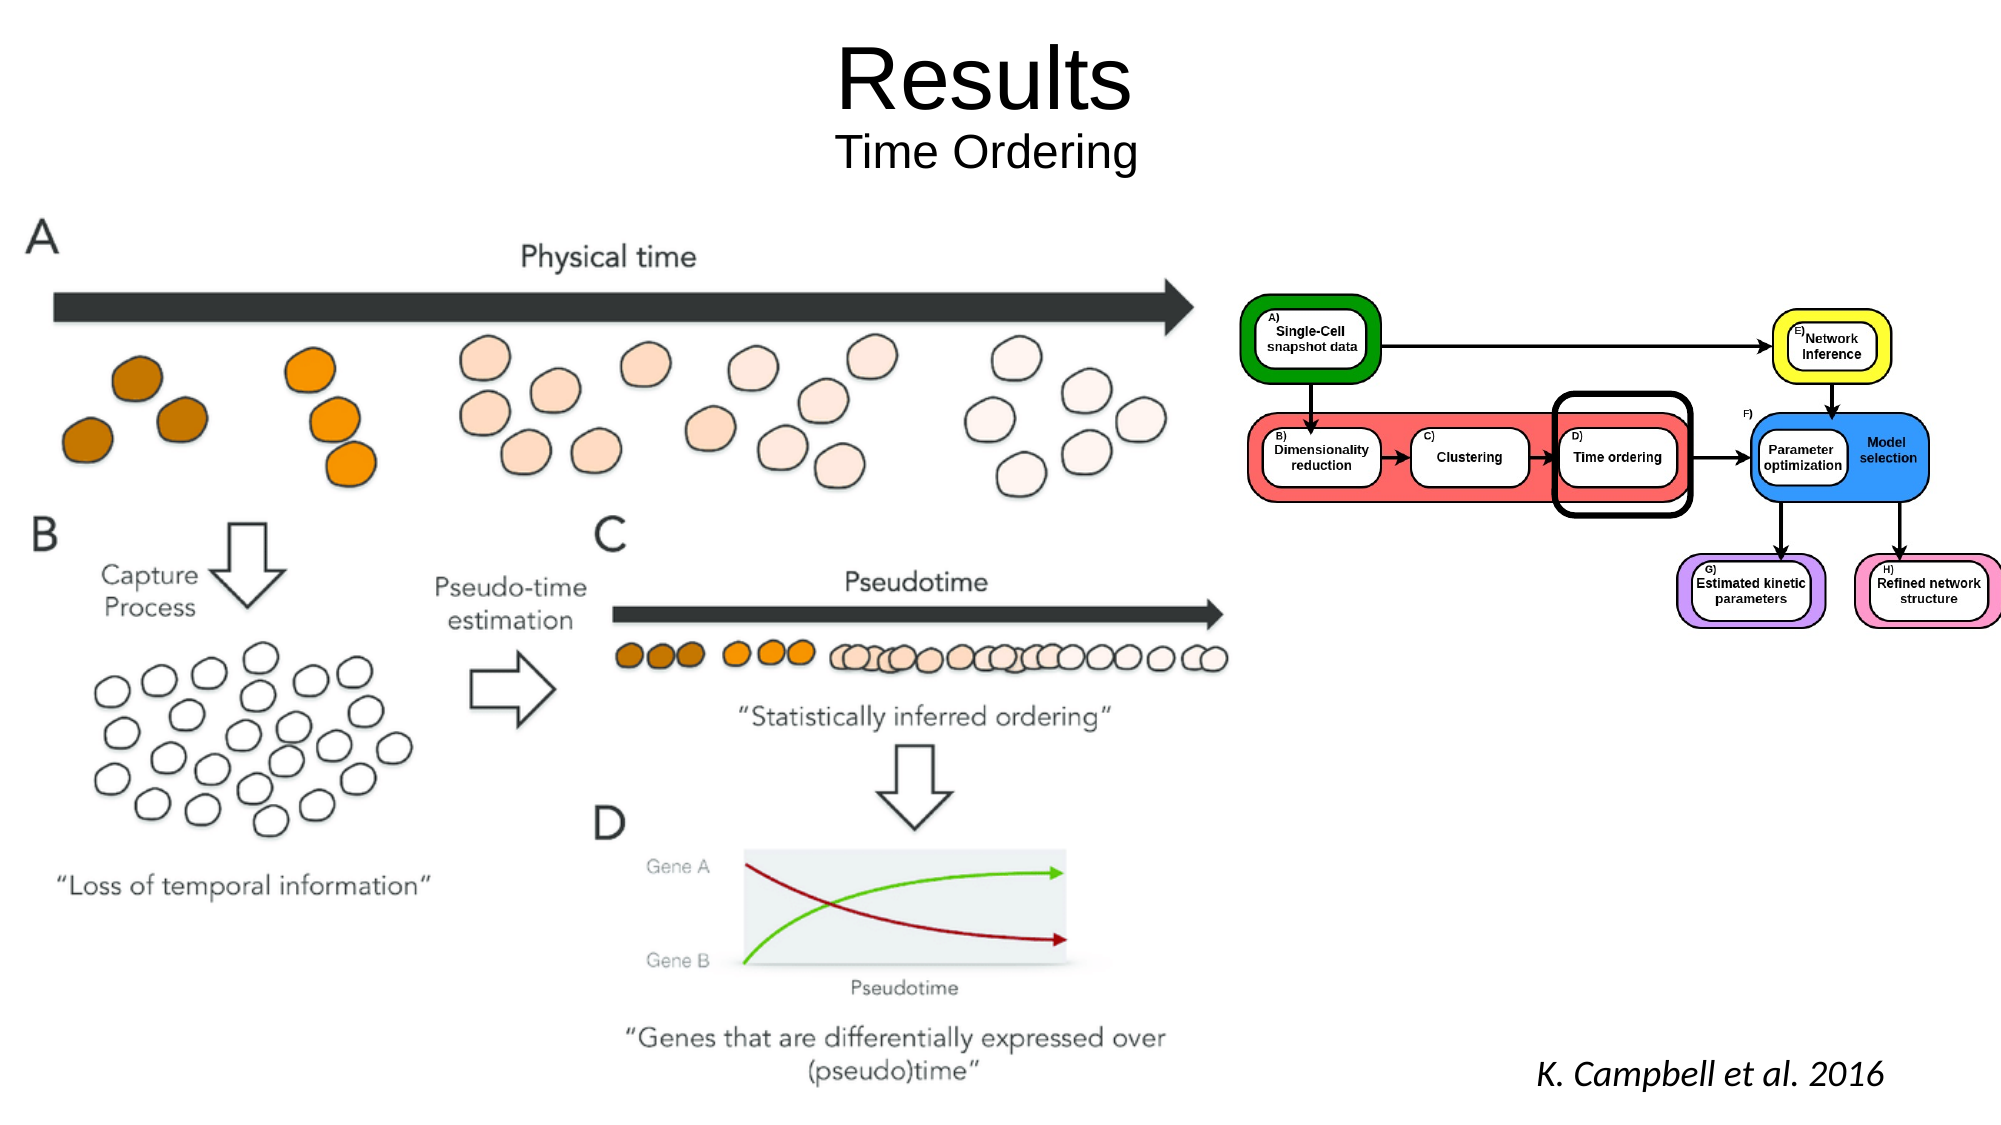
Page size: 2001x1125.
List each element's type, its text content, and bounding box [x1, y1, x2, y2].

text_box K. Campbell et al. 2016 [1521, 1041, 2000, 1125]
text_box Results [815, 0, 1210, 149]
text_box Time Ordering [814, 100, 1186, 199]
picture [21, 215, 2001, 1092]
